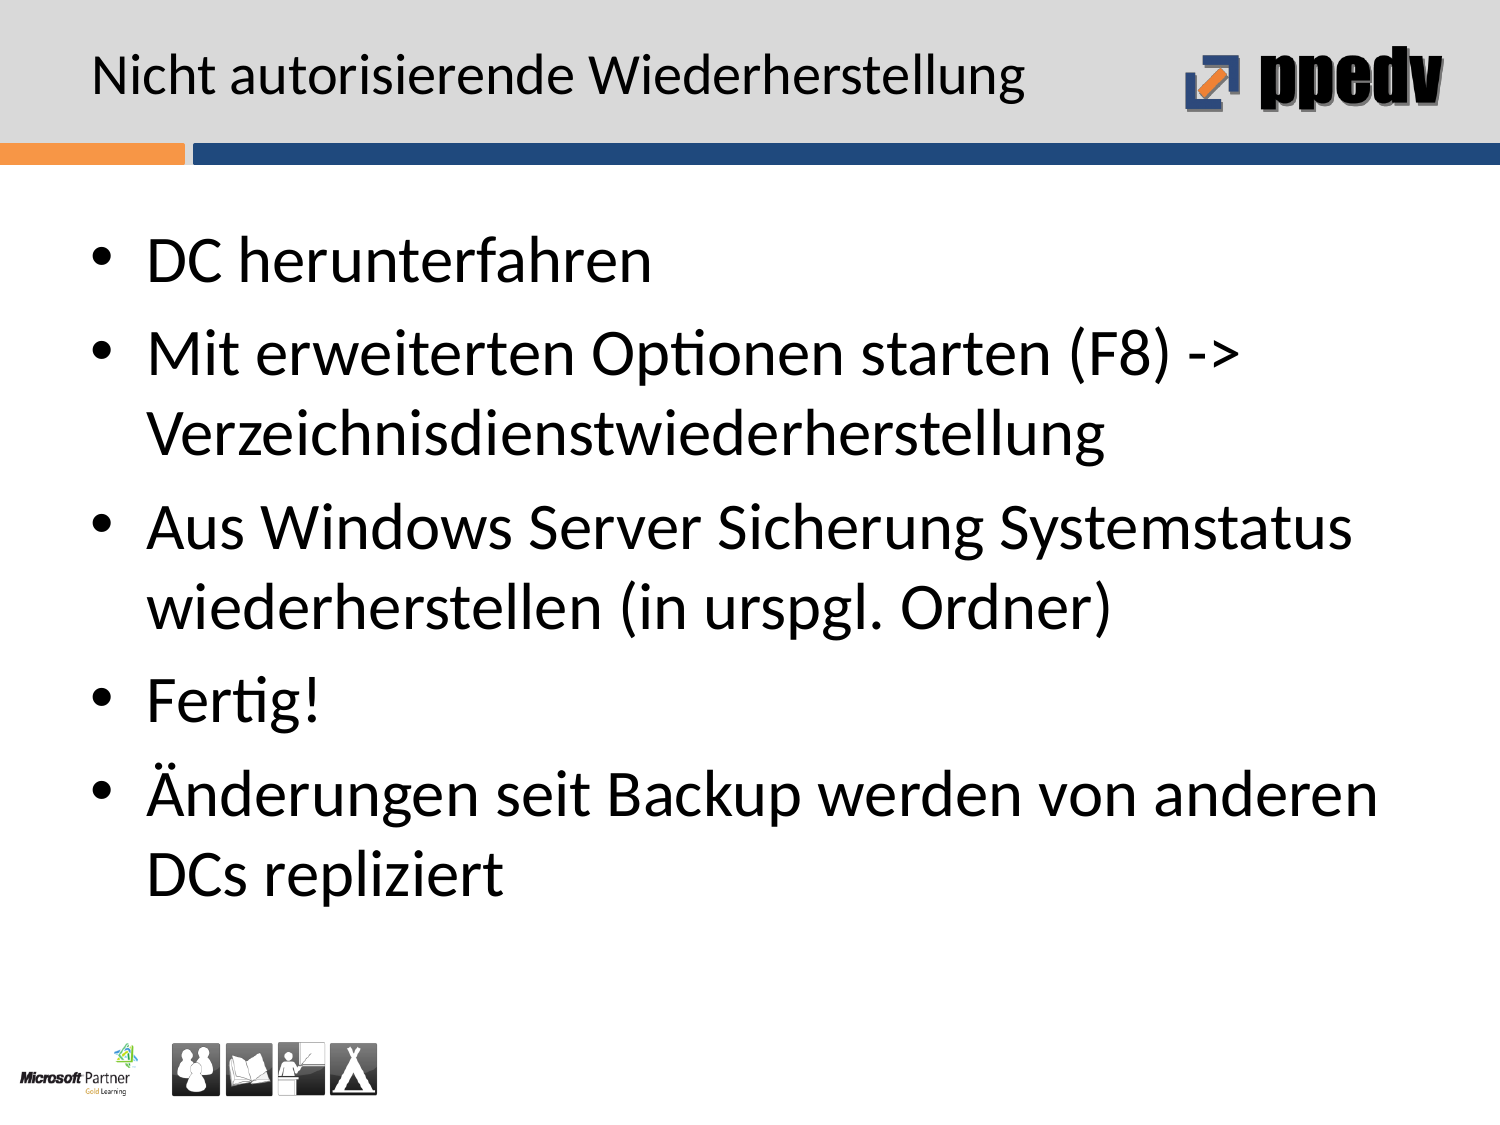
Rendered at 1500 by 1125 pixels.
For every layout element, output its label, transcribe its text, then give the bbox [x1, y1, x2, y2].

list DC herunterfahren Mit erweiterten Optionen starten (F8) -> Verzeichnisdienstwiederherstellung Aus Windows Server Sicherung Systemstatus wiederherstellen (in urspgl. Ordner) Fertig! Änderungen seit Backup werden von anderen DCs repliziert [75, 208, 1425, 1005]
picture [5, 1023, 396, 1118]
picture [1175, 40, 1465, 123]
title Nicht autorisierende Wiederherstellung [76, 5, 1140, 138]
